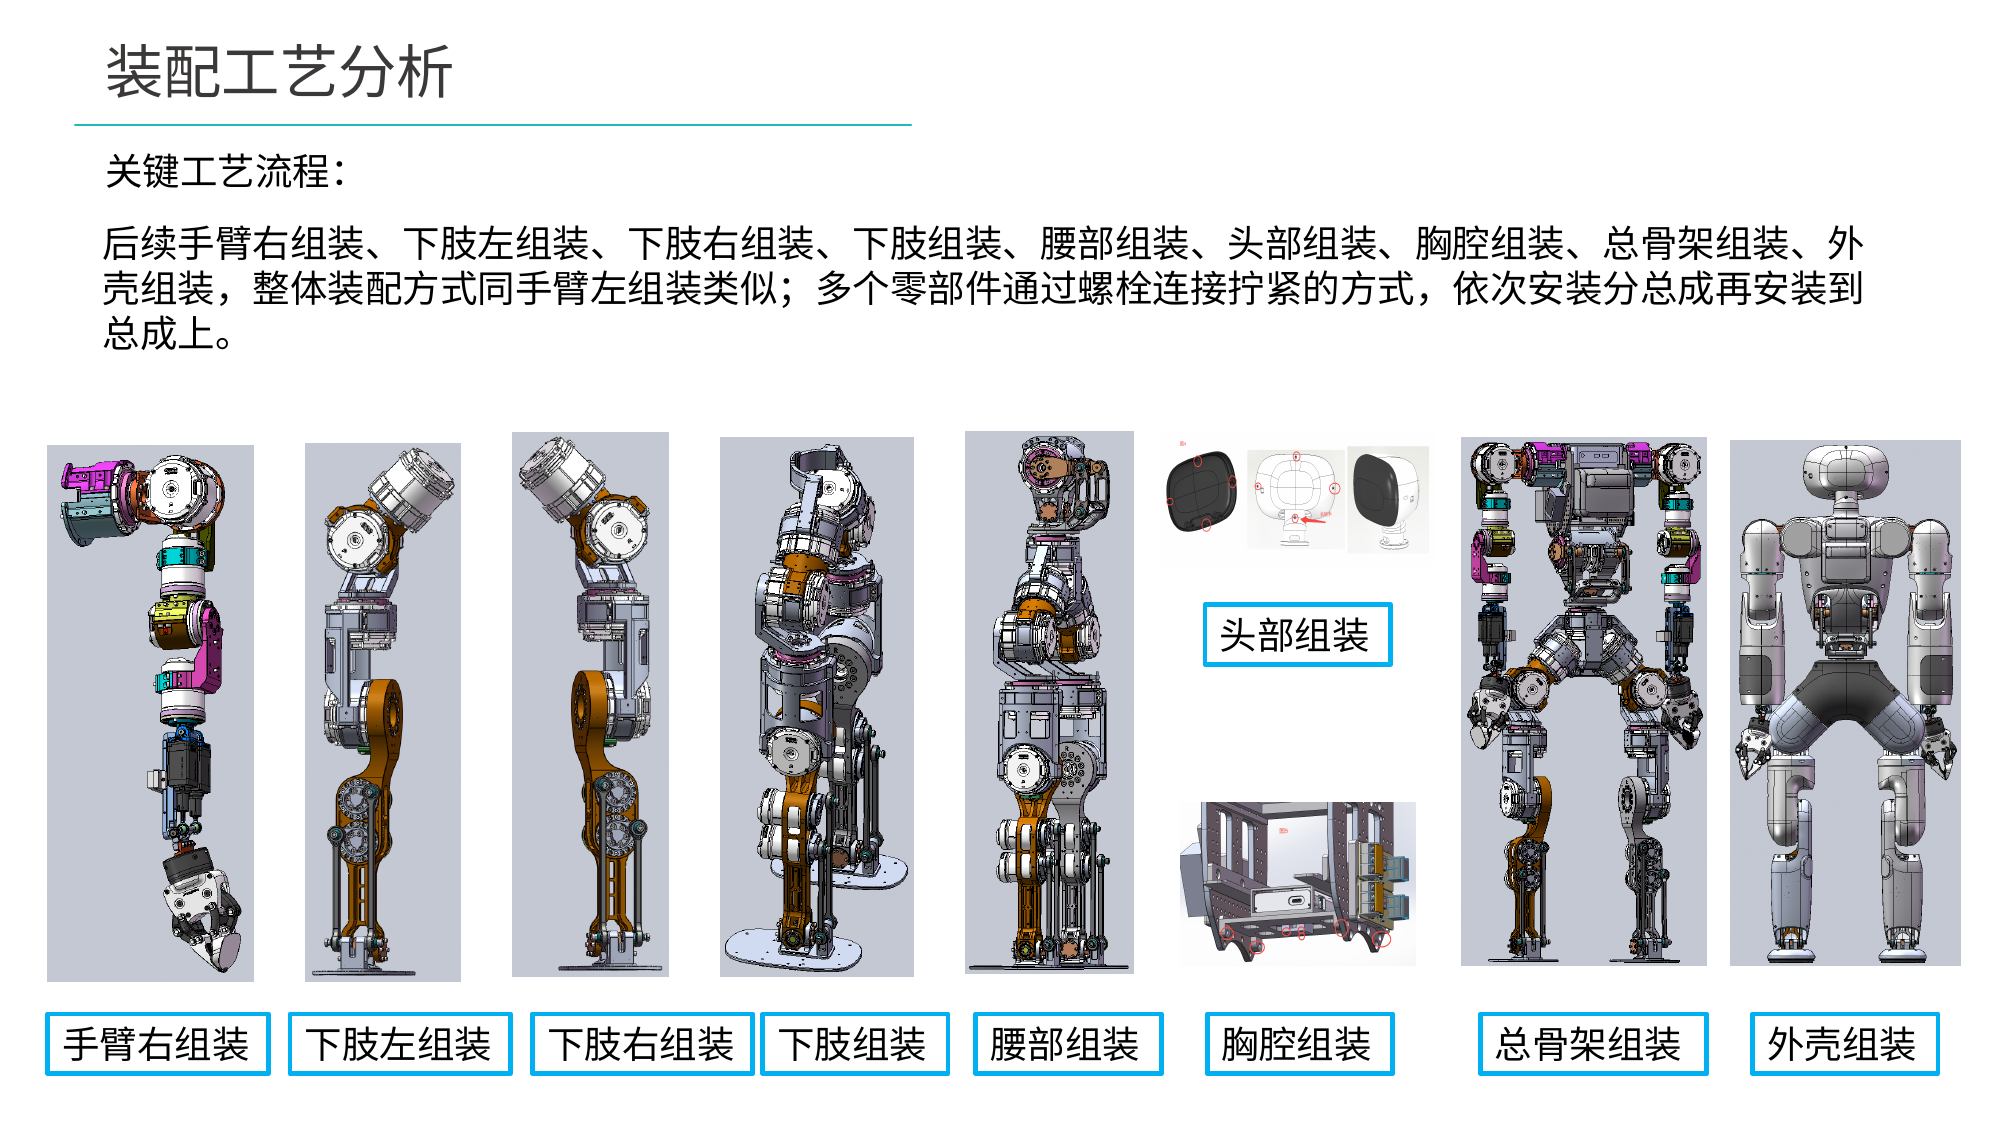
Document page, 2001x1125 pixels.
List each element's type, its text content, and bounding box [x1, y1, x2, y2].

text_box 下肢组装 [762, 1013, 949, 1074]
text_box 后续手臂右组装、下肢左组装、下肢右组装、下肢组装、腰部组装、头部组装、胸腔组装、总骨架组装、外壳组装，整体装配方式同手臂左组装类似；多个零部件通过螺栓连接拧紧的方式，依次安装分总成再安装到总成上。 [87, 212, 1915, 363]
text_box 下肢左组装 [290, 1013, 511, 1074]
picture [720, 437, 914, 977]
picture [1730, 440, 1961, 966]
text_box 外壳组装 [1752, 1013, 1938, 1074]
text_box 头部组装 [1204, 604, 1391, 665]
picture [305, 443, 461, 982]
picture [1180, 802, 1416, 966]
text_box 腰部组装 [975, 1013, 1162, 1074]
text_box 总骨架组装 [1480, 1014, 1707, 1074]
text_box 胸腔组装 [1207, 1014, 1393, 1074]
text_box 下肢右组装 [532, 1013, 753, 1074]
picture [1161, 433, 1435, 566]
title 装配工艺分析 [90, 35, 1545, 110]
text_box 关键工艺流程： [90, 131, 1757, 212]
picture [1461, 437, 1707, 966]
picture [512, 432, 669, 977]
picture [965, 431, 1135, 974]
text_box 手臂右组装 [47, 1013, 269, 1074]
picture [47, 445, 254, 982]
